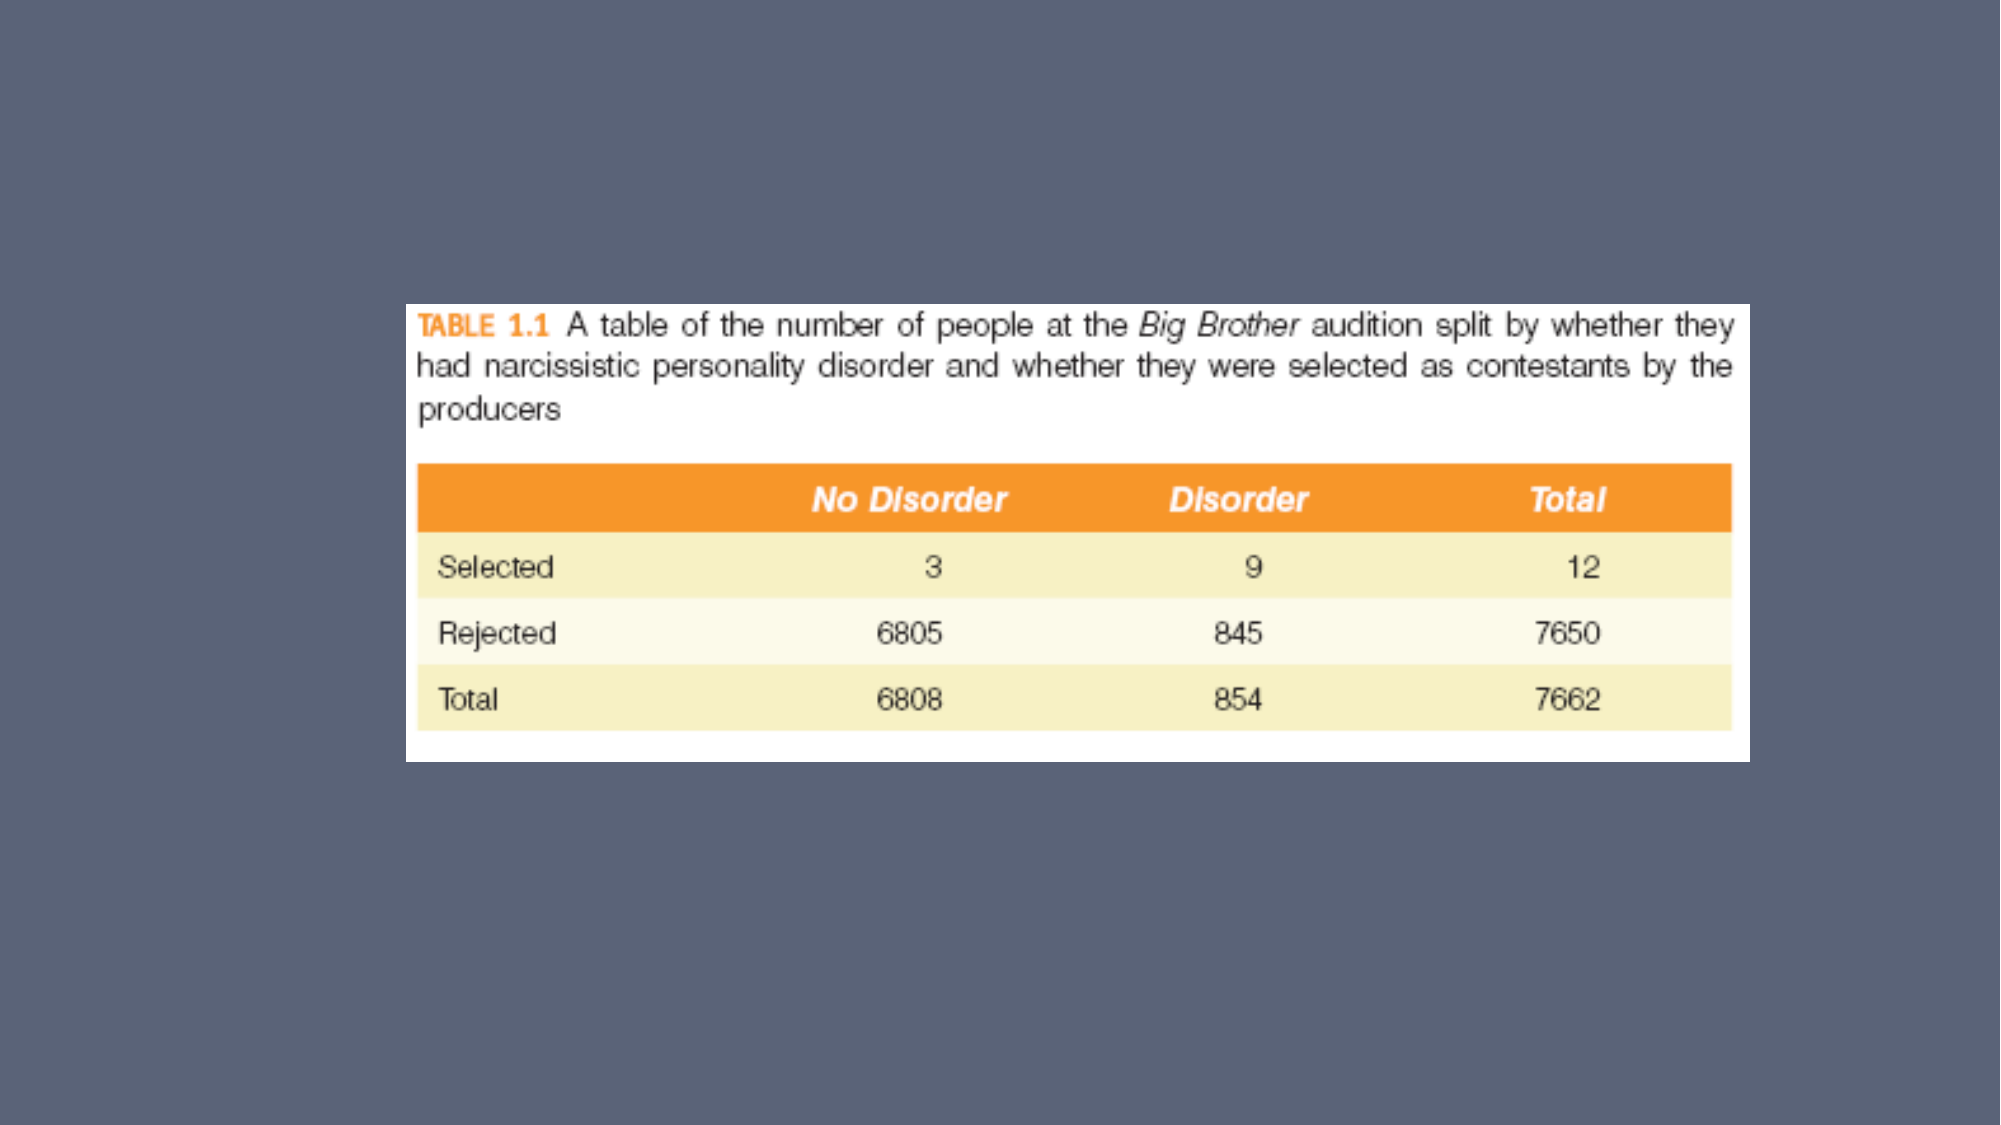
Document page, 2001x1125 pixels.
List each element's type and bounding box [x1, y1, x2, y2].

picture [406, 304, 1751, 762]
